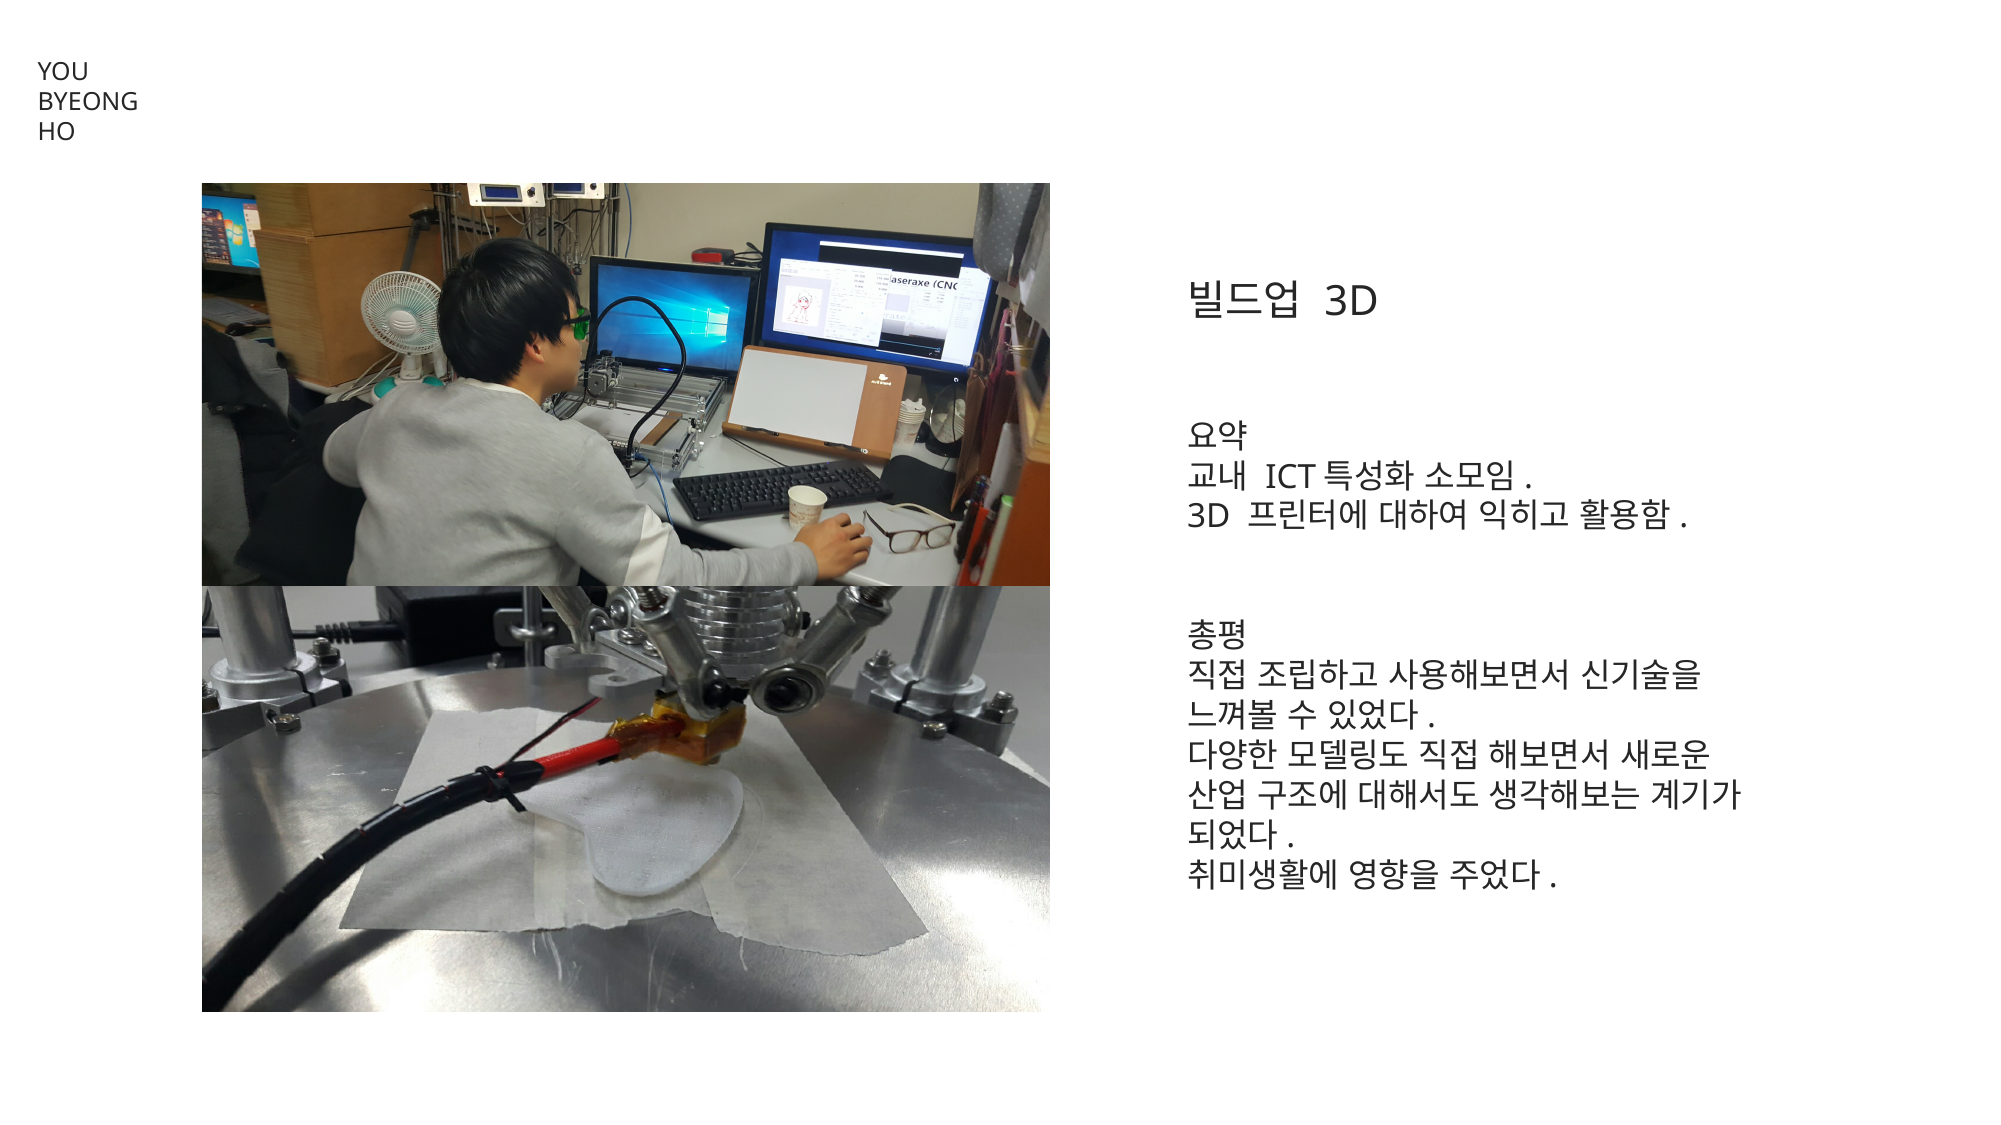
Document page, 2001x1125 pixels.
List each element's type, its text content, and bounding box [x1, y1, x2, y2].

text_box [201, 183, 1050, 1012]
text_box YOU BYEONG HO [22, 47, 154, 153]
text_box 빌드업 3D [1172, 266, 1674, 331]
text_box 요약 교내 ICT특성화 소모임. 3D 프린터에 대하여 익히고 활용함. 총평 직접 조립하고 사용해보면서 신기술을 느껴볼 수 있었다. 다양한 모델링도 직접 해보면서 새로운 산업 구조에 대해서도 생각해보는 계기가 되었다. 취미생활에 영향을 주었다. [1172, 407, 1763, 942]
